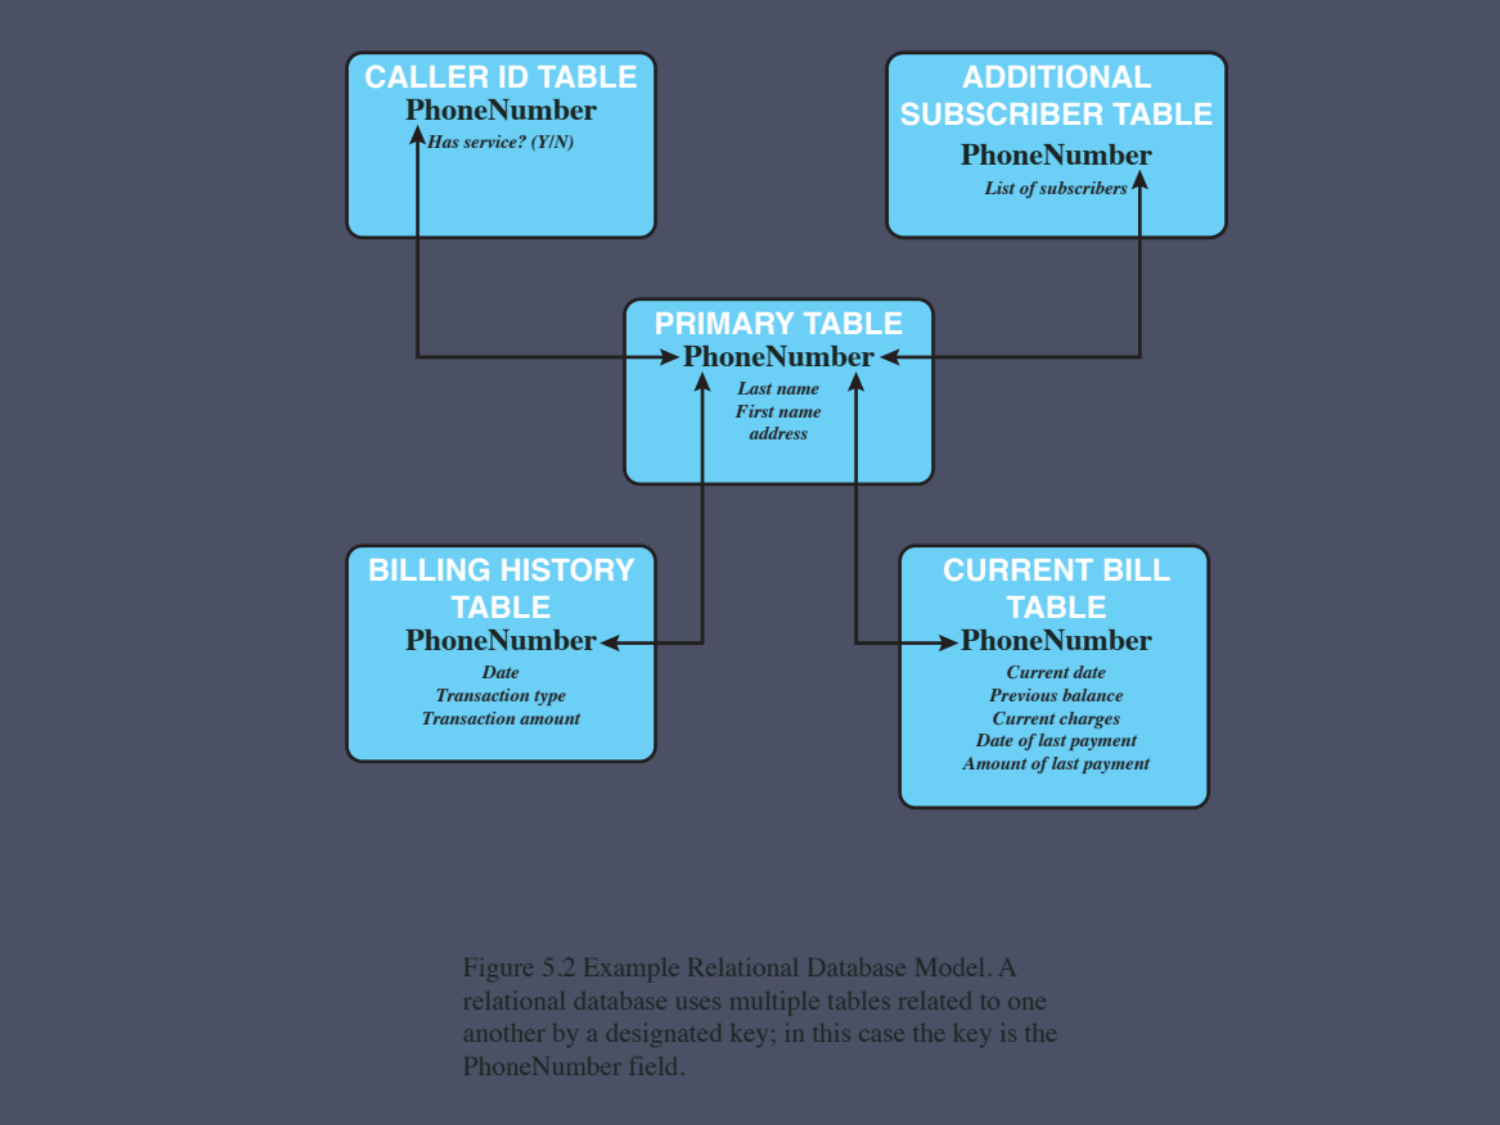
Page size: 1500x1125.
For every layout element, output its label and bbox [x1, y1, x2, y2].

picture [277, 18, 1296, 1107]
